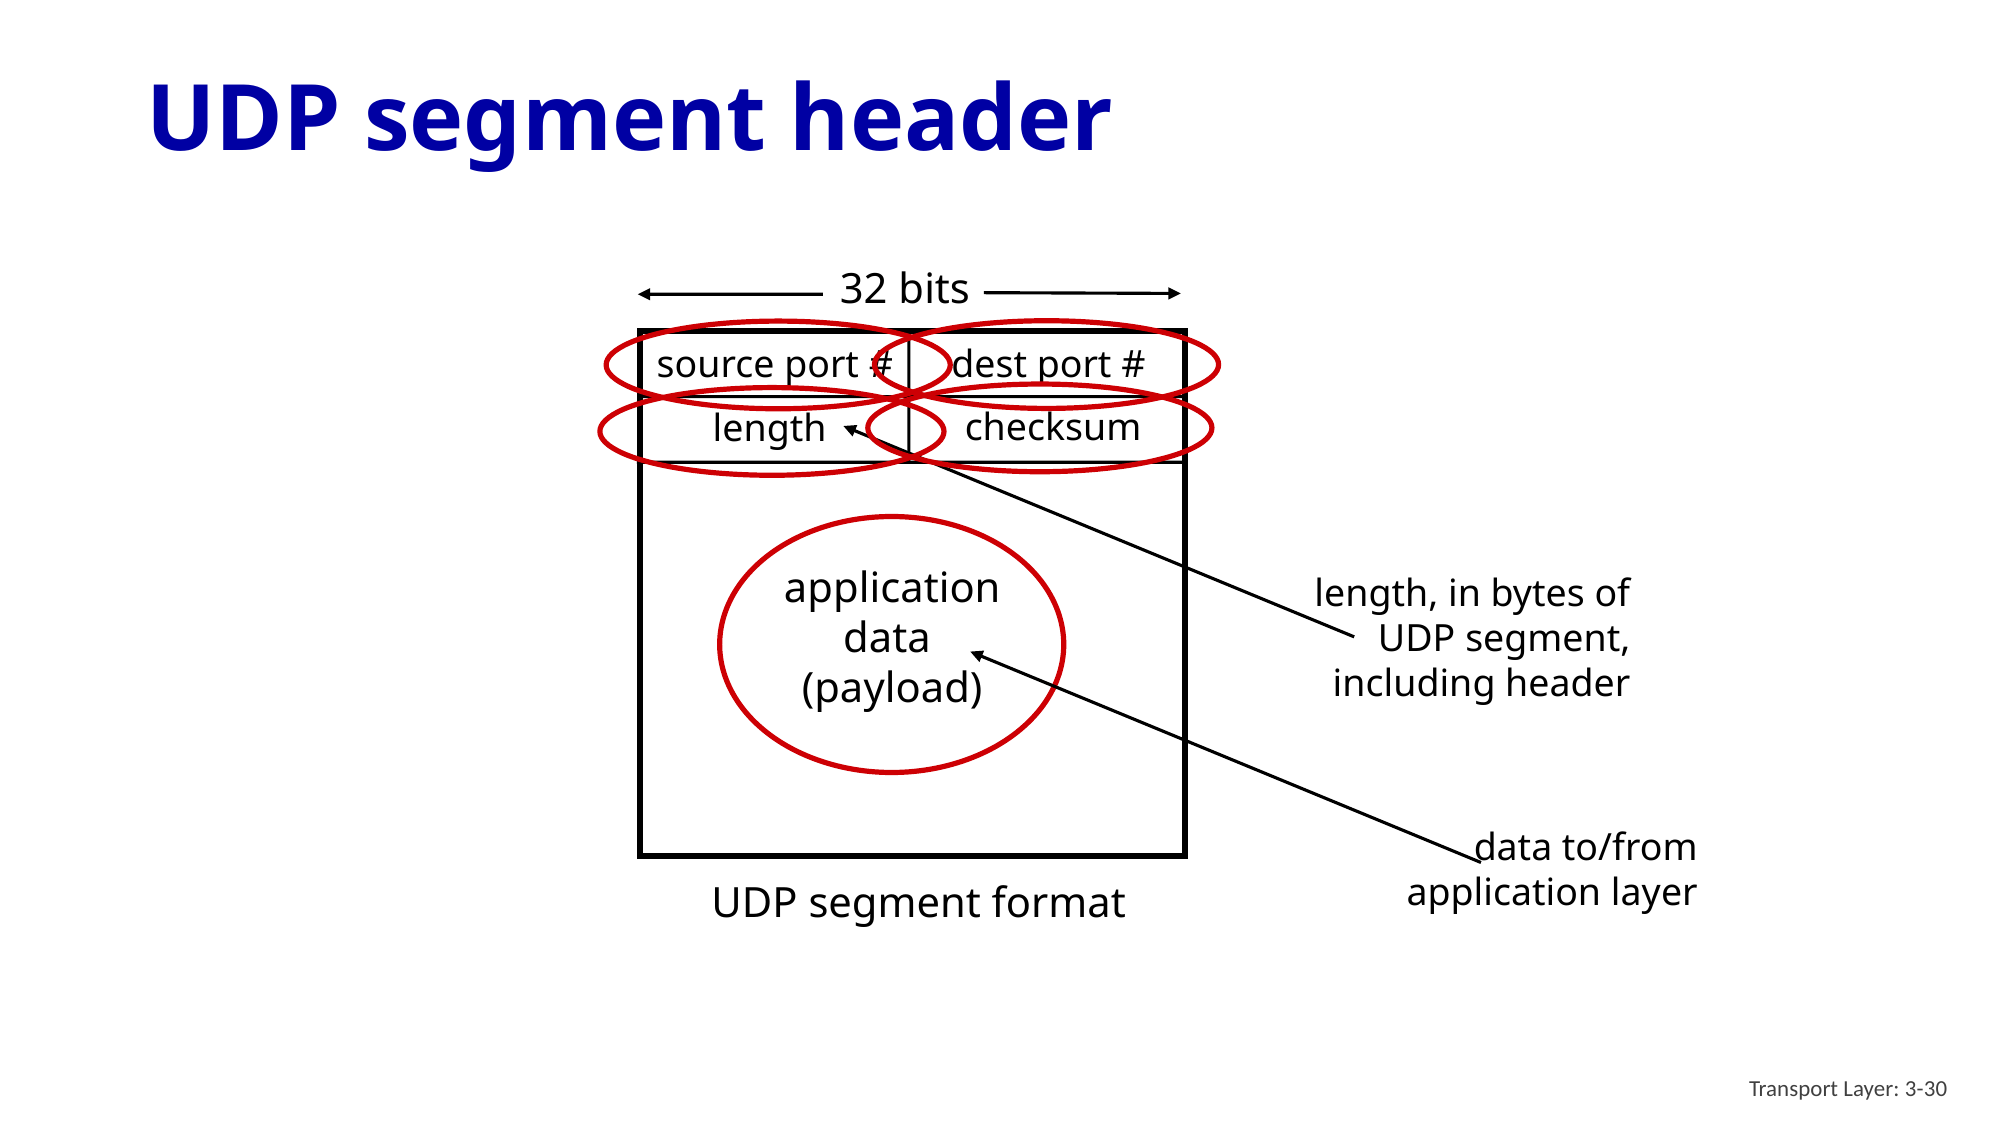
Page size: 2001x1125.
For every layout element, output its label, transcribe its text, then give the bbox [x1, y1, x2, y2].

text_box [943, 453, 1186, 566]
text_box length, in bytes of UDP segment, including header [1250, 561, 1646, 711]
text_box [1163, 330, 1186, 337]
text_box [605, 320, 912, 399]
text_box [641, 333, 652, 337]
text_box [970, 650, 1367, 815]
text_box [640, 397, 655, 401]
text_box [598, 386, 911, 477]
text_box [640, 463, 1186, 856]
text_box UDP segment format [696, 868, 1141, 933]
text_box [640, 330, 664, 337]
text_box [637, 288, 823, 301]
text_box [1170, 392, 1186, 403]
text_box [909, 330, 931, 335]
title UDP segment header [131, 47, 1952, 195]
text_box [718, 515, 1065, 774]
text_box data to/from application layer [1317, 815, 1713, 920]
slide_number Transport Layer: 3-30 [1512, 1056, 1963, 1117]
text_box [983, 287, 1181, 300]
text_box [866, 383, 1213, 473]
text_box [873, 319, 1220, 397]
text_box 32 bits [825, 254, 985, 320]
